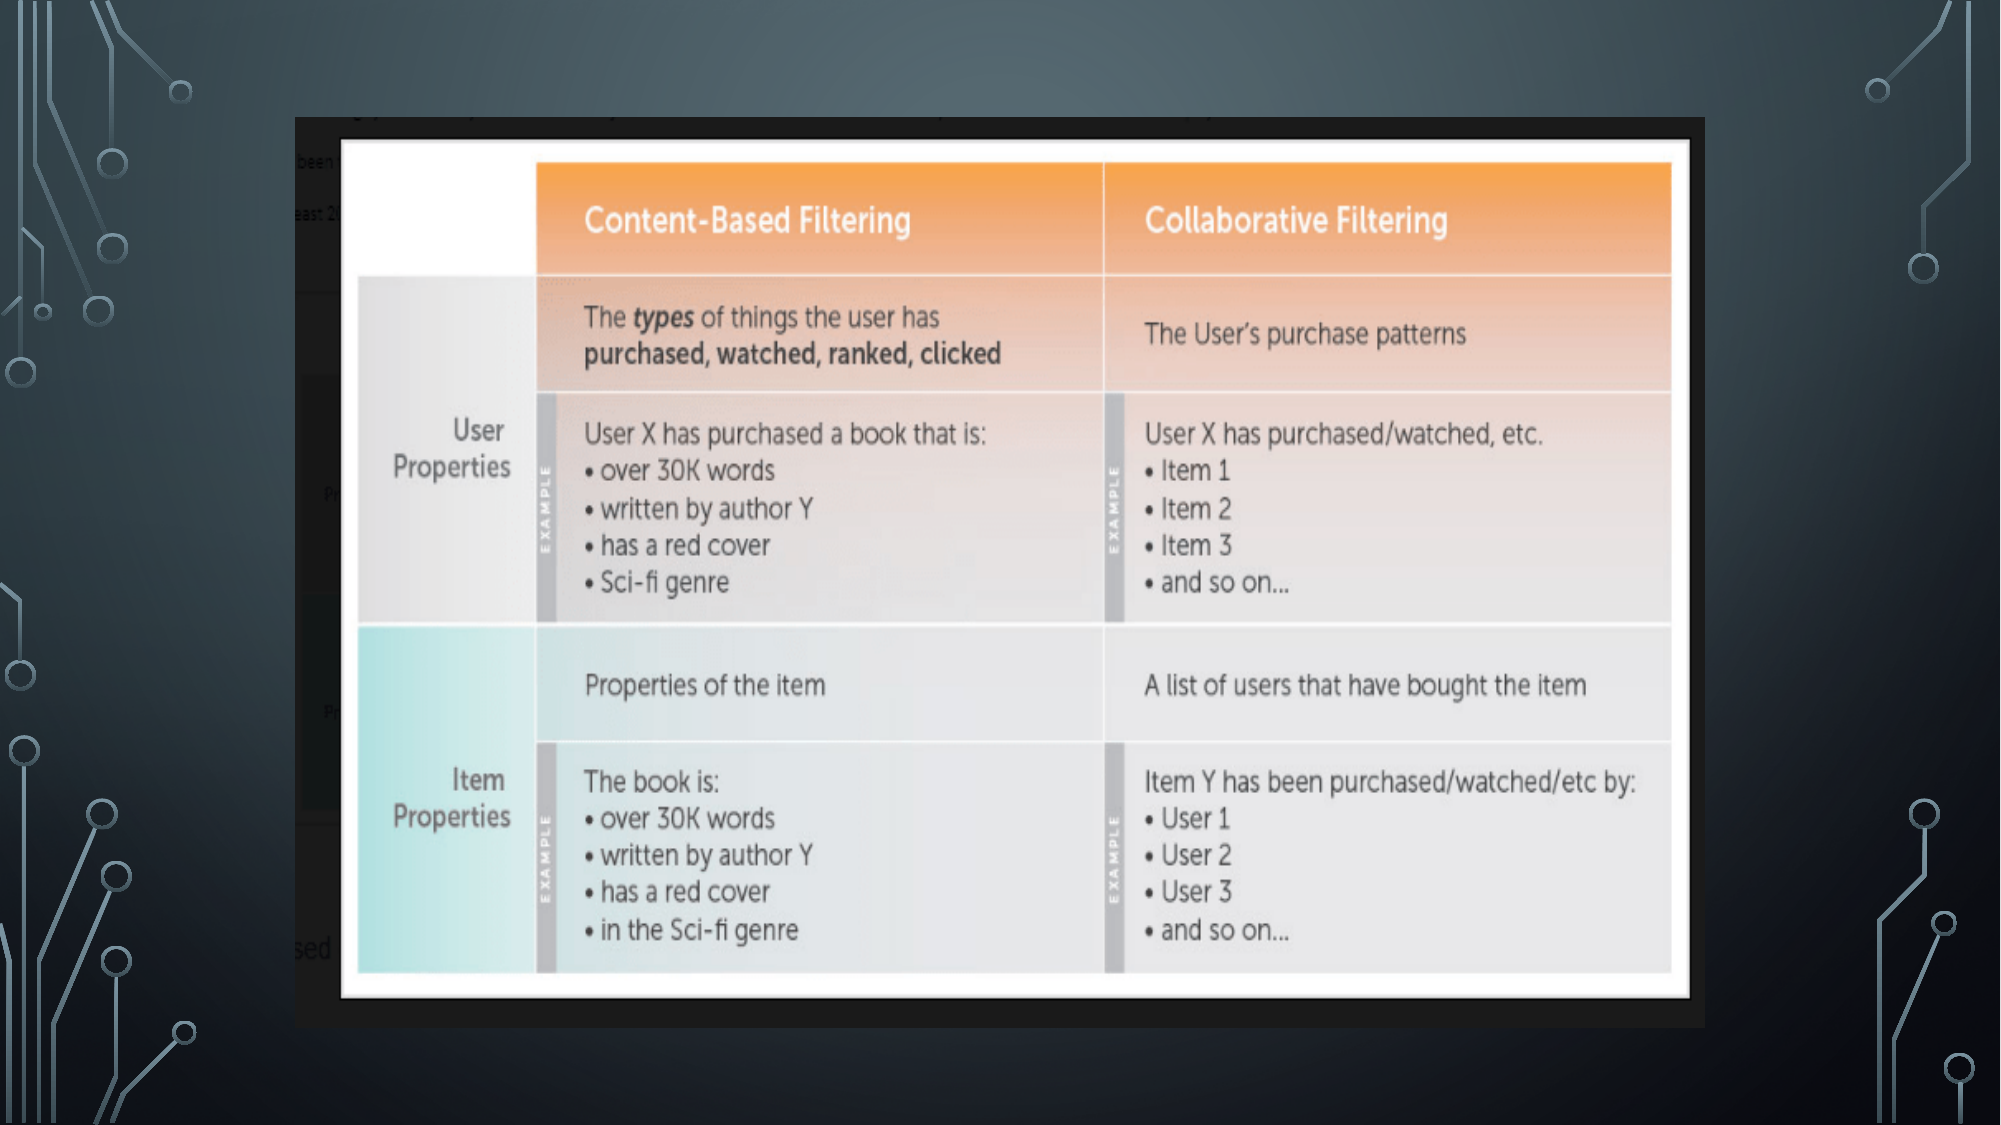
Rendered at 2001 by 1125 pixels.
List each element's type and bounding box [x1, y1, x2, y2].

picture [295, 116, 1705, 1028]
